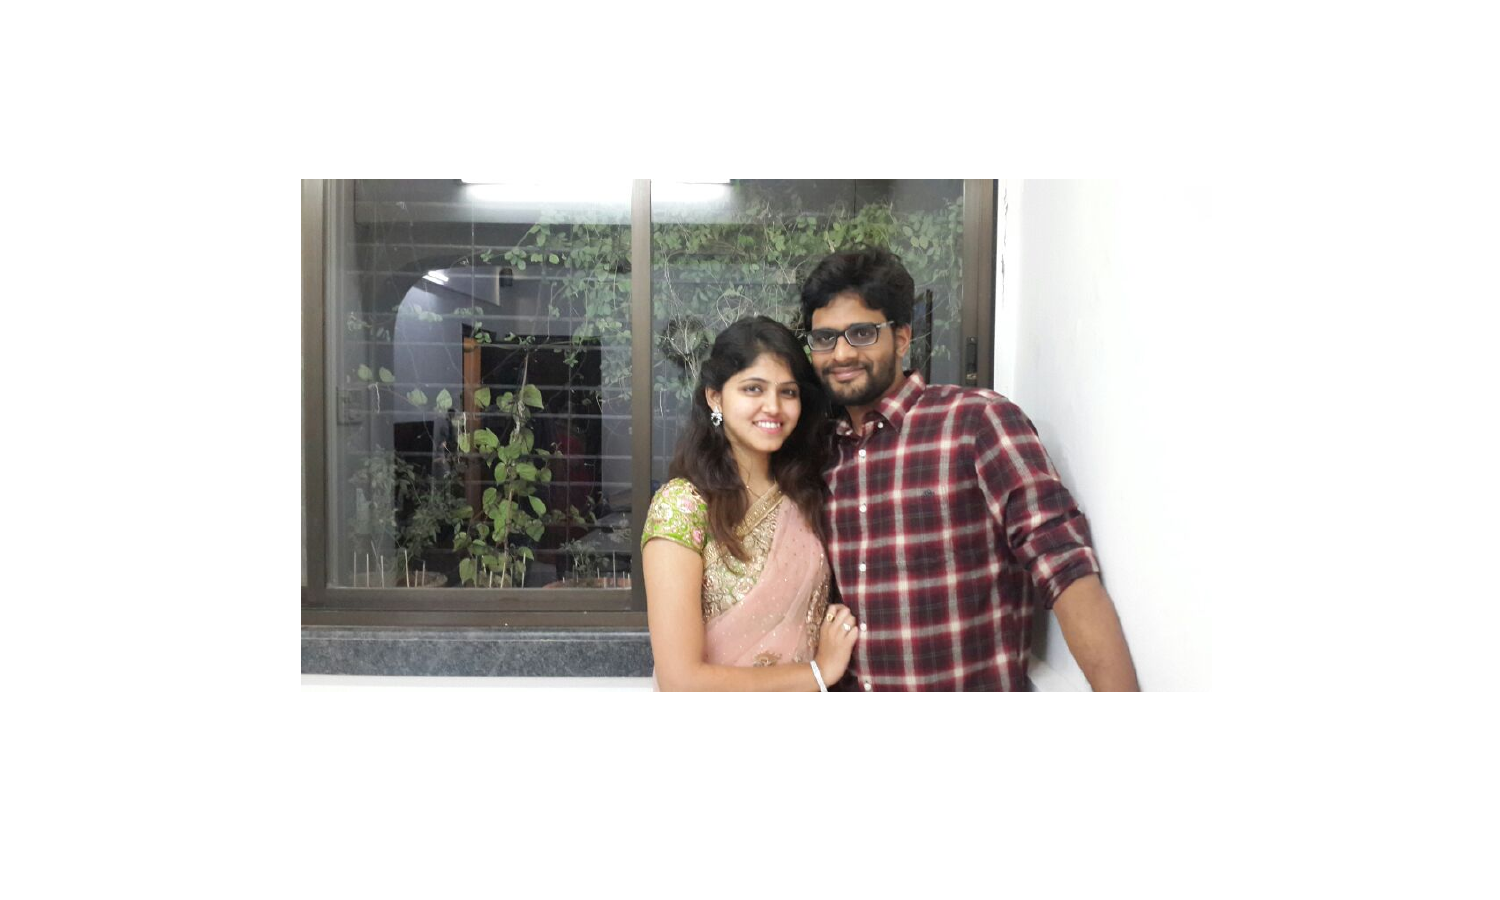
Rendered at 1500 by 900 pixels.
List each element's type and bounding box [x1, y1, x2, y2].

picture [301, 179, 1212, 692]
